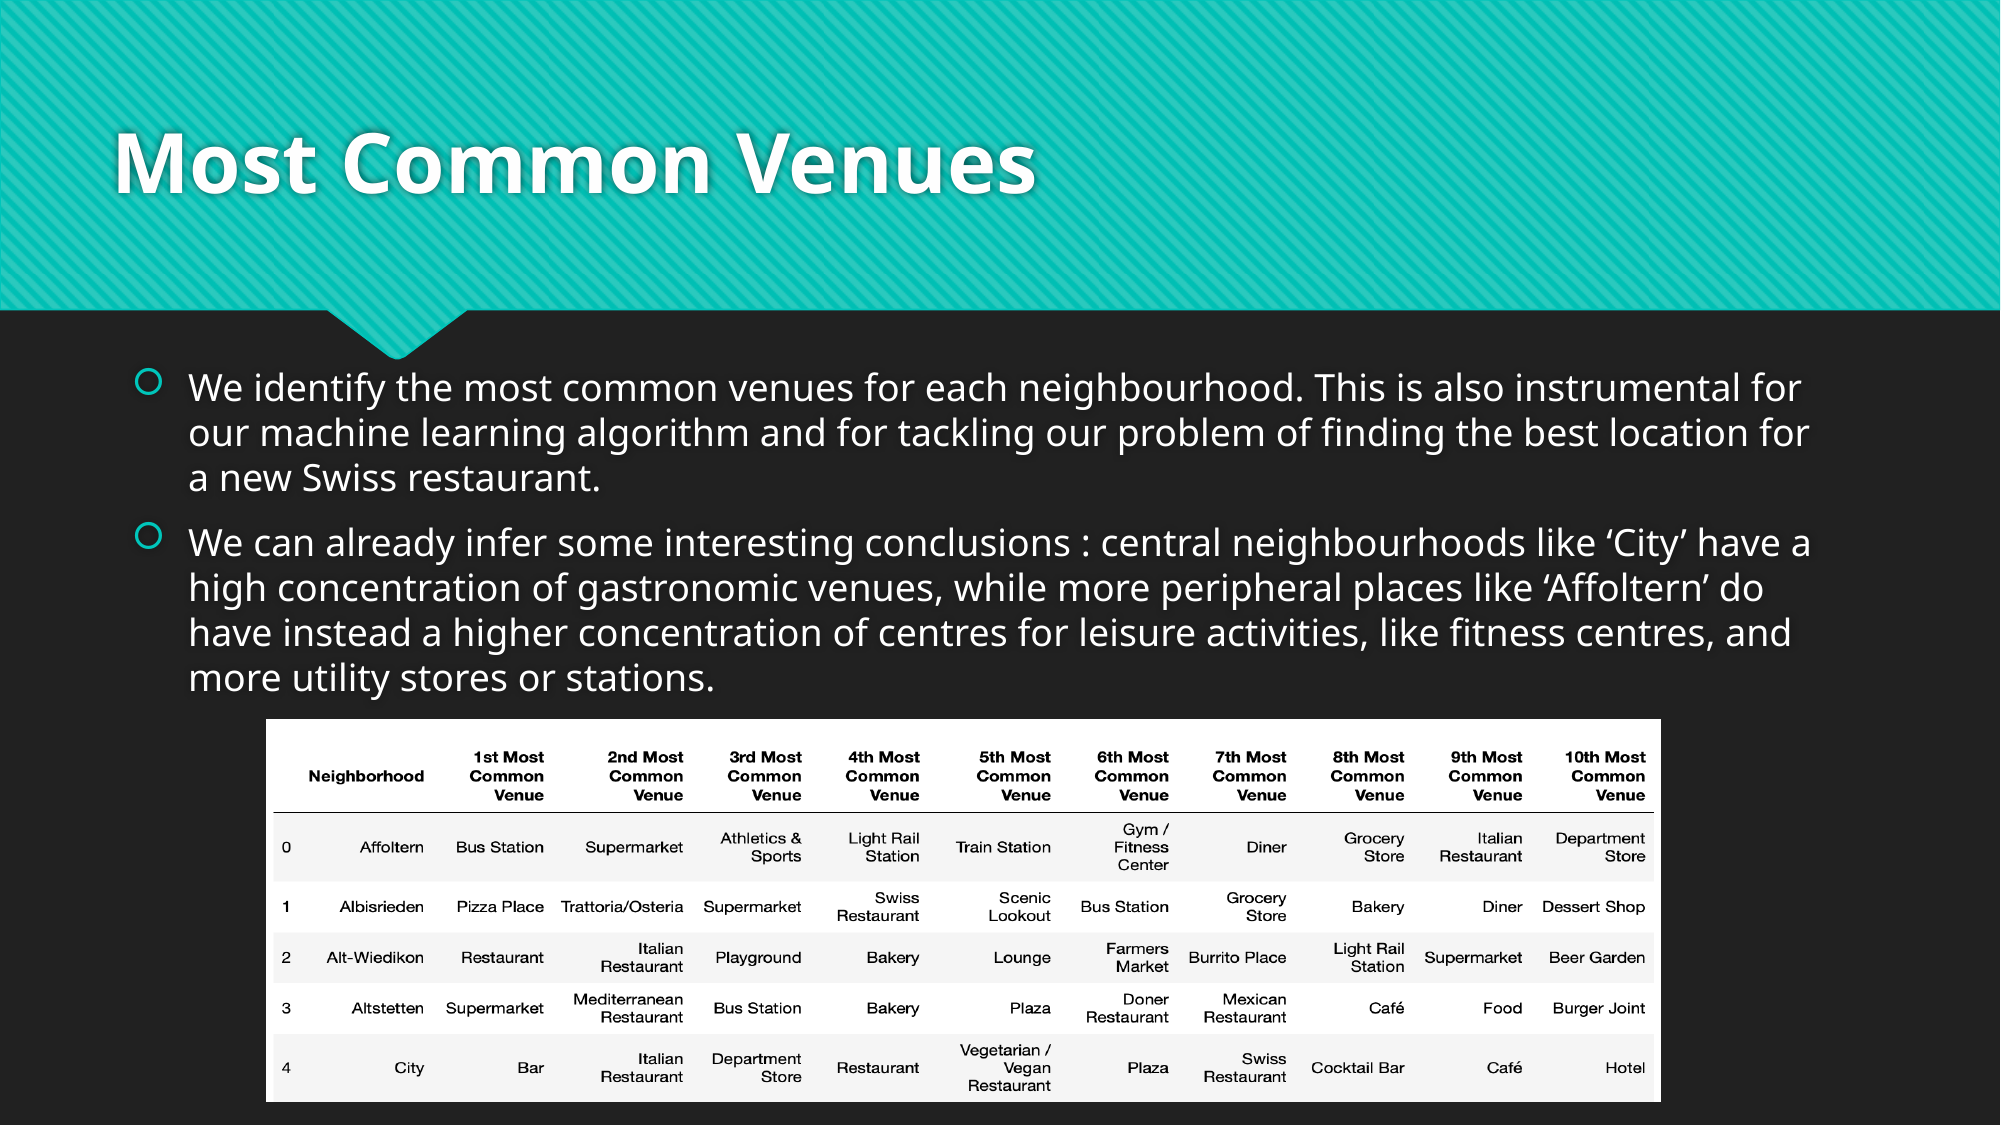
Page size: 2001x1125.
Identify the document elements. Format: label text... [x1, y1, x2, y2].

list We identify the most common venues for each neighbourhood. This is also instrumental for our machine learning algorithm and for tackling our problem of finding the best location for a new Swiss restaurant. We can already infer some interesting conclusions : central neighbourhoods like ‘City’ have a high concentration of gastronomic venues, while more peripheral places like ‘Affoltern’ do have instead a higher concentration of centres for leisure activities, like fitness centres, and more utility stores or stations. [116, 356, 1849, 753]
title Most Common Venues [96, 58, 1831, 218]
picture [266, 719, 1661, 1103]
